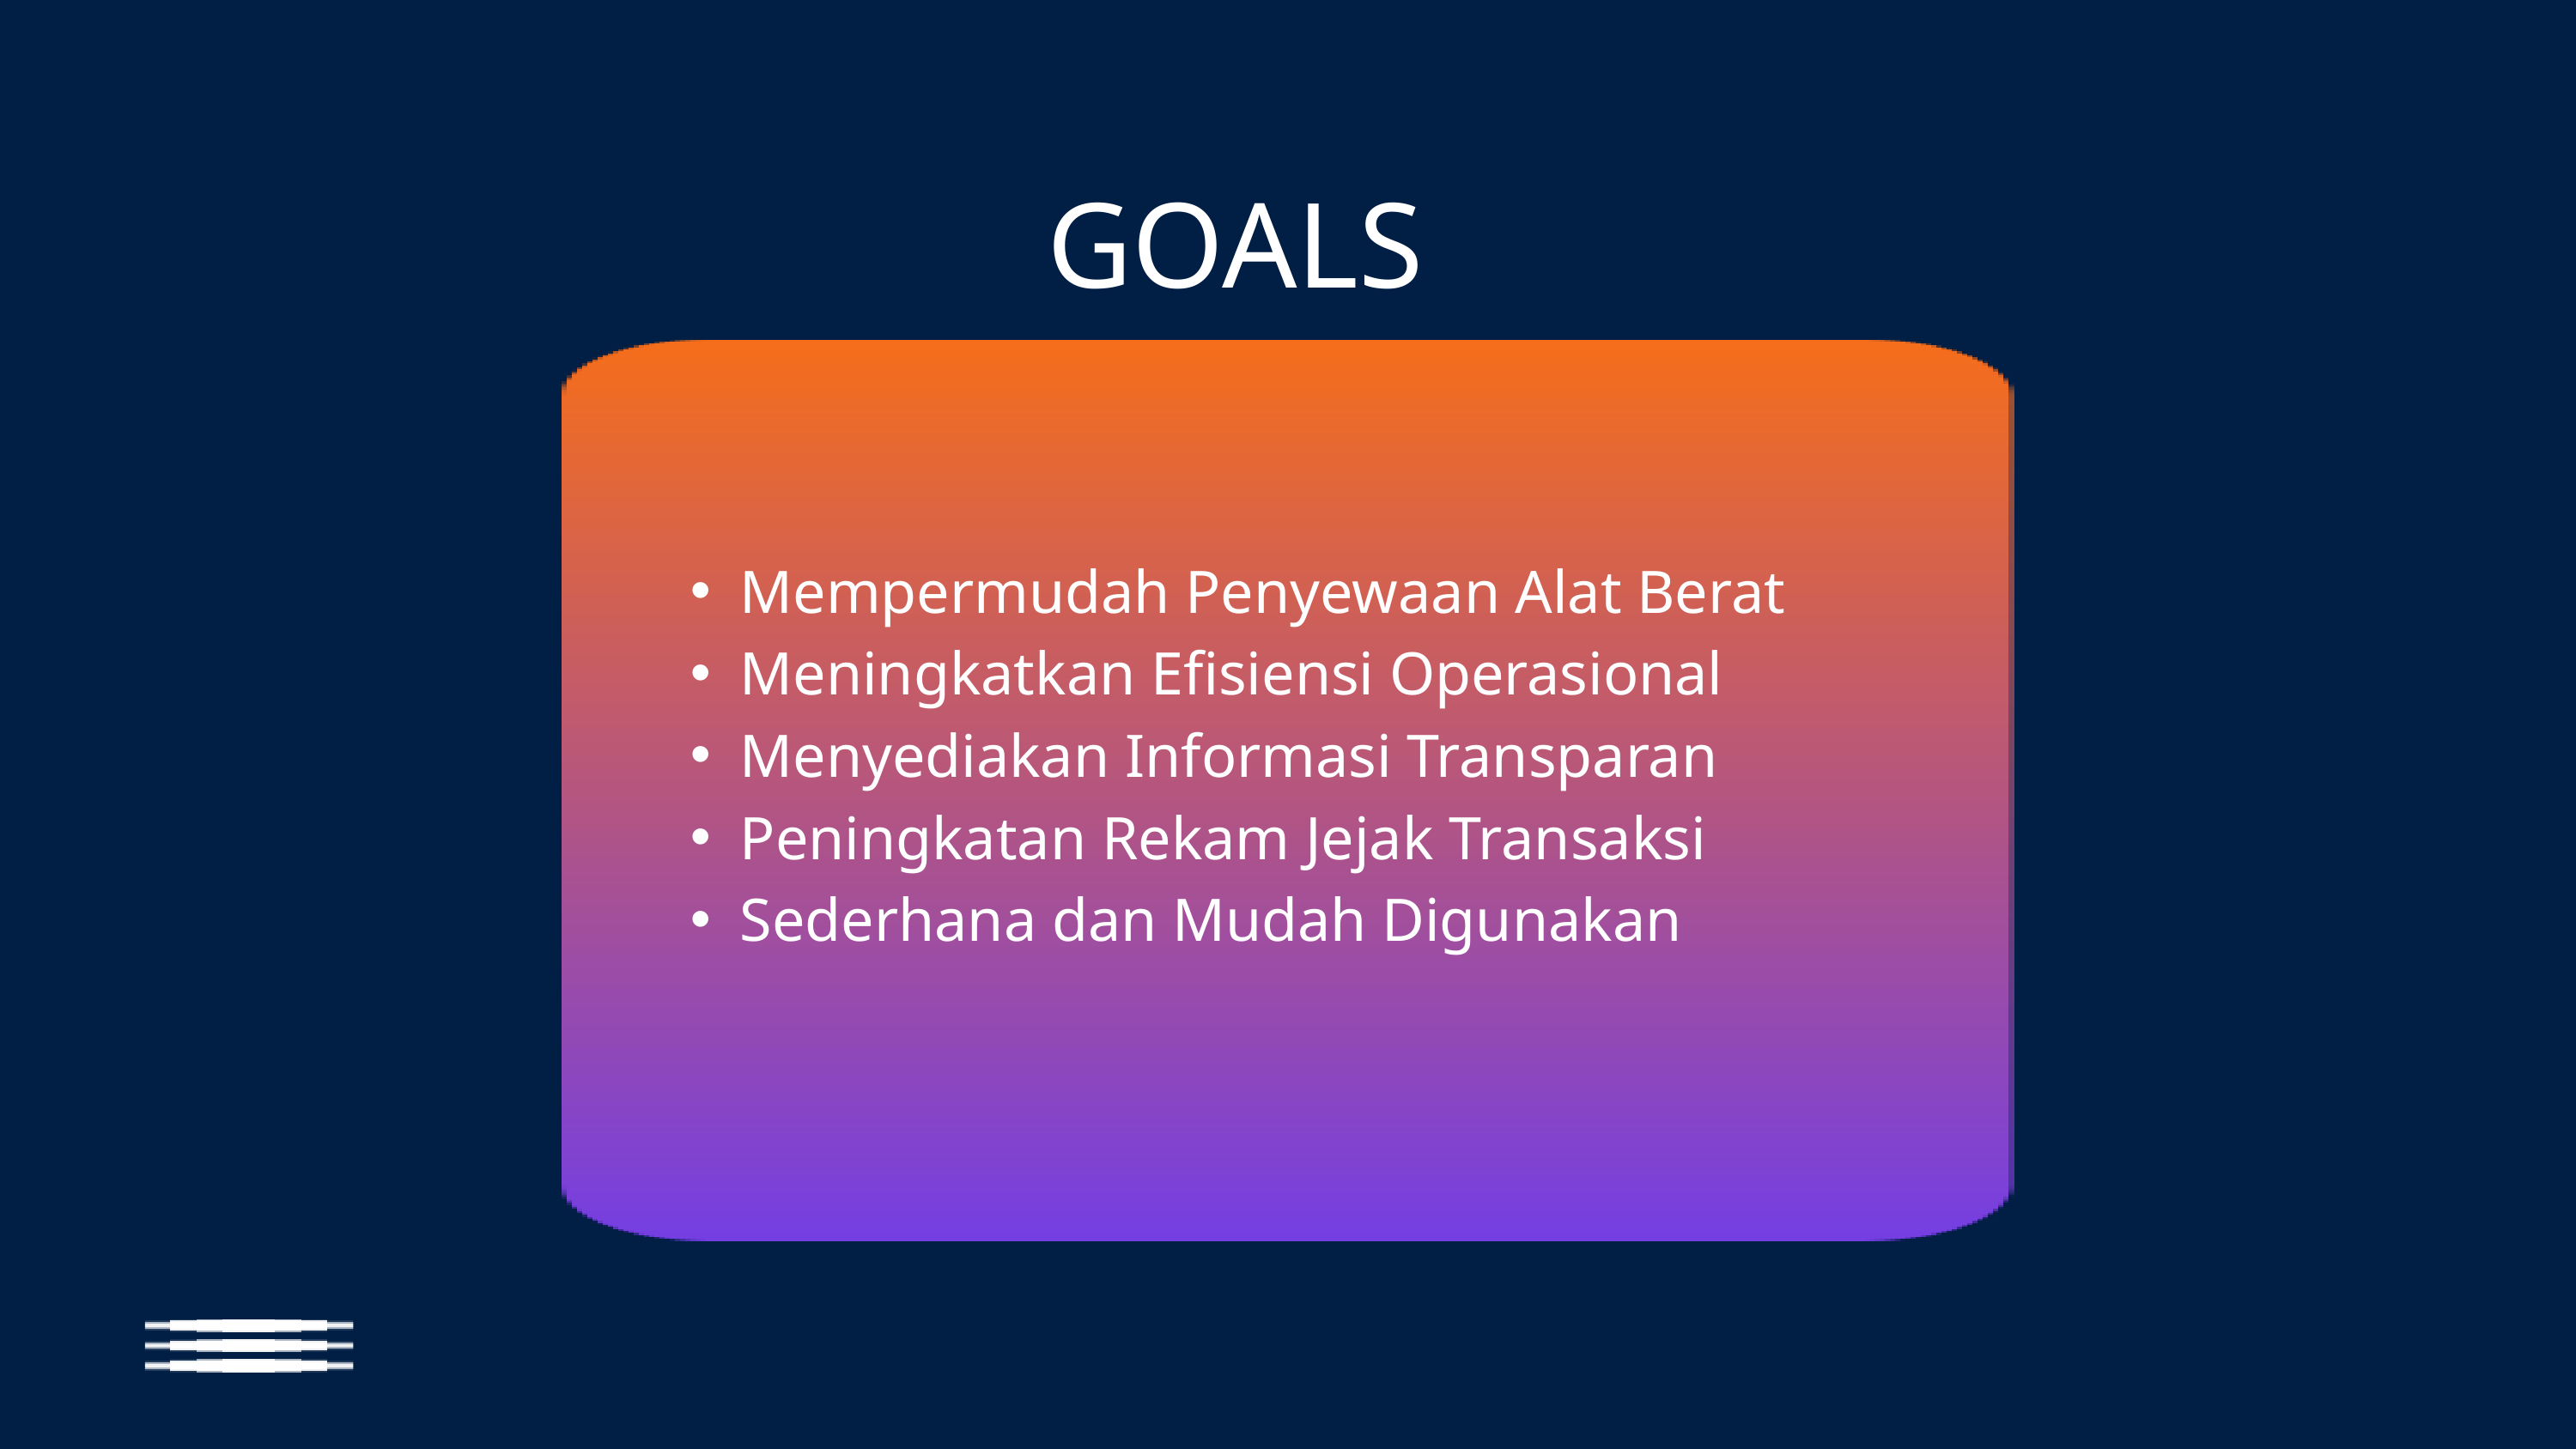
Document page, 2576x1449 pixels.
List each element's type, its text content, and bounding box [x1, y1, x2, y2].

text_box [144, 1319, 354, 1373]
text_box Mempermudah Penyewaan Alat Berat Meningkatkan Efisiensi Operasional Menyediakan Informasi Transparan Peningkatan Rekam Jejak Transaksi Sederhana dan Mudah Digunakan [640, 543, 1936, 1036]
text_box GOALS [1047, 169, 1529, 312]
text_box [562, 340, 2014, 1241]
